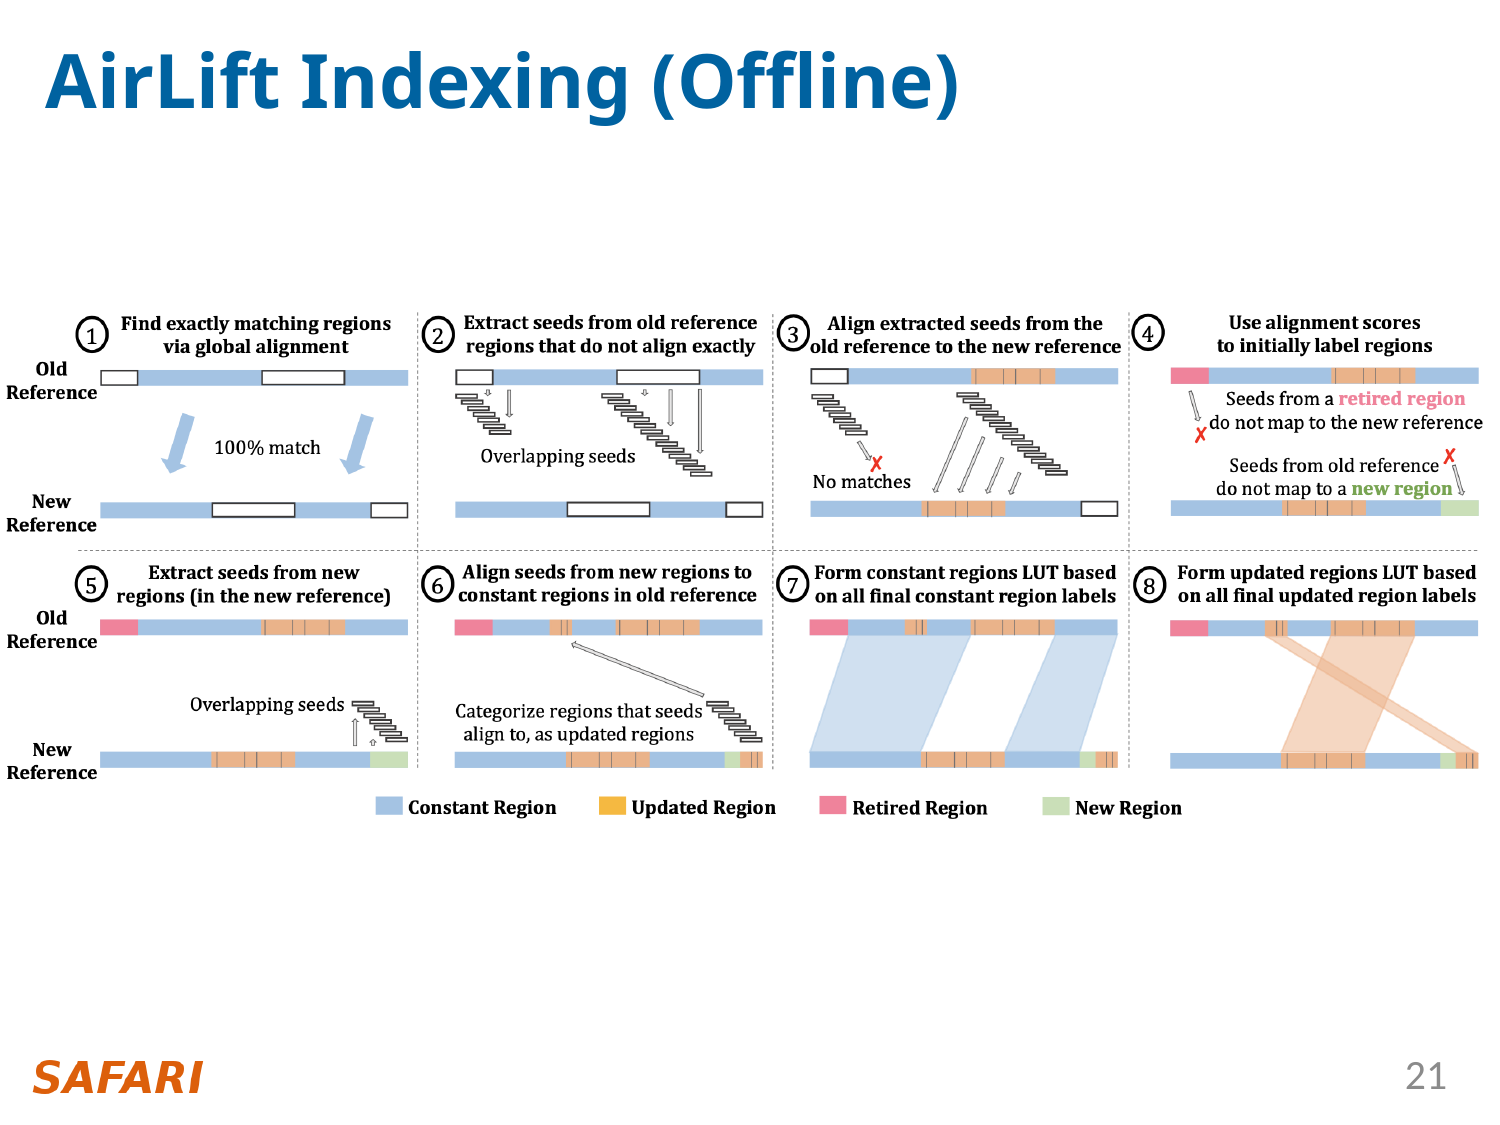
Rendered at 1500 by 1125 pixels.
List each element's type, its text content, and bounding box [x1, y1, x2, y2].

picture [0, 299, 1500, 826]
title AirLift Indexing (Offline) [31, 15, 1475, 143]
picture [31, 1051, 209, 1104]
